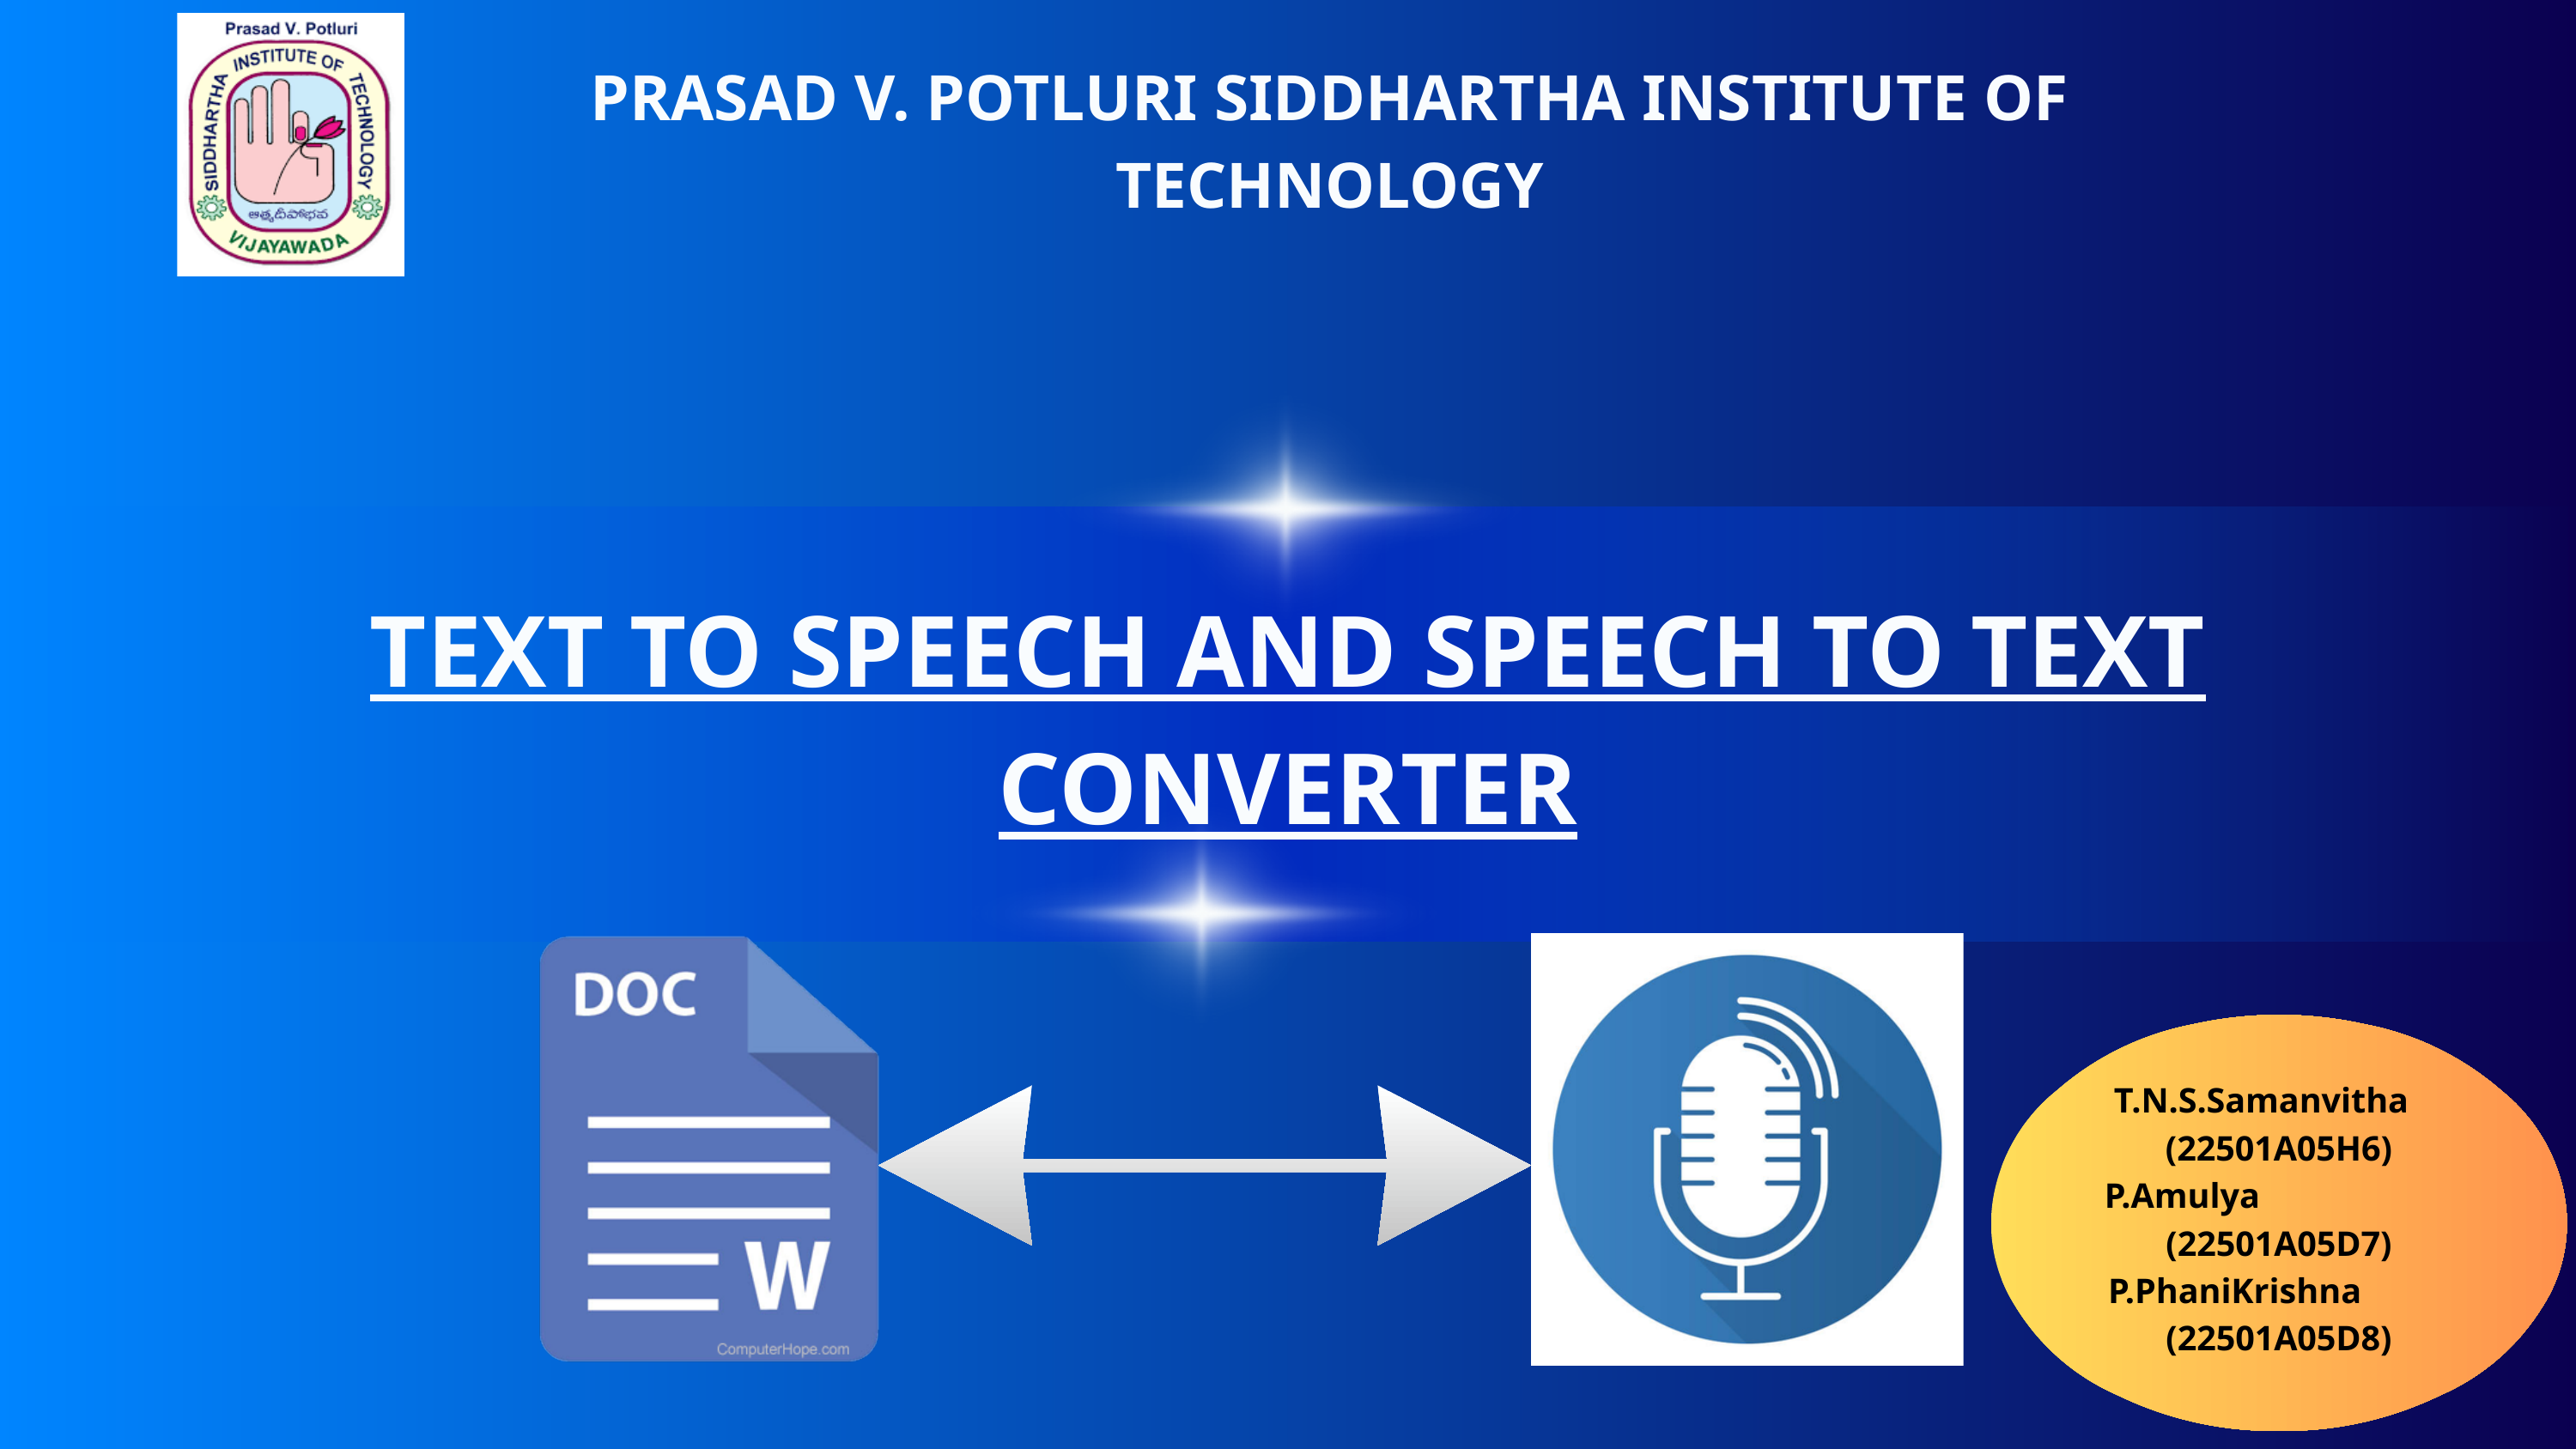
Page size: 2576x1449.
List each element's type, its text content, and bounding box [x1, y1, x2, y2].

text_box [492, 787, 1964, 1367]
text_box [177, 13, 404, 276]
text_box [1025, 383, 1551, 506]
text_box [0, 506, 2576, 943]
text_box PRASAD V. POTLURI SIDDHARTHA INSTITUTE OF TECHNOLOGY [446, 45, 2214, 221]
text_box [1981, 1005, 2576, 1432]
